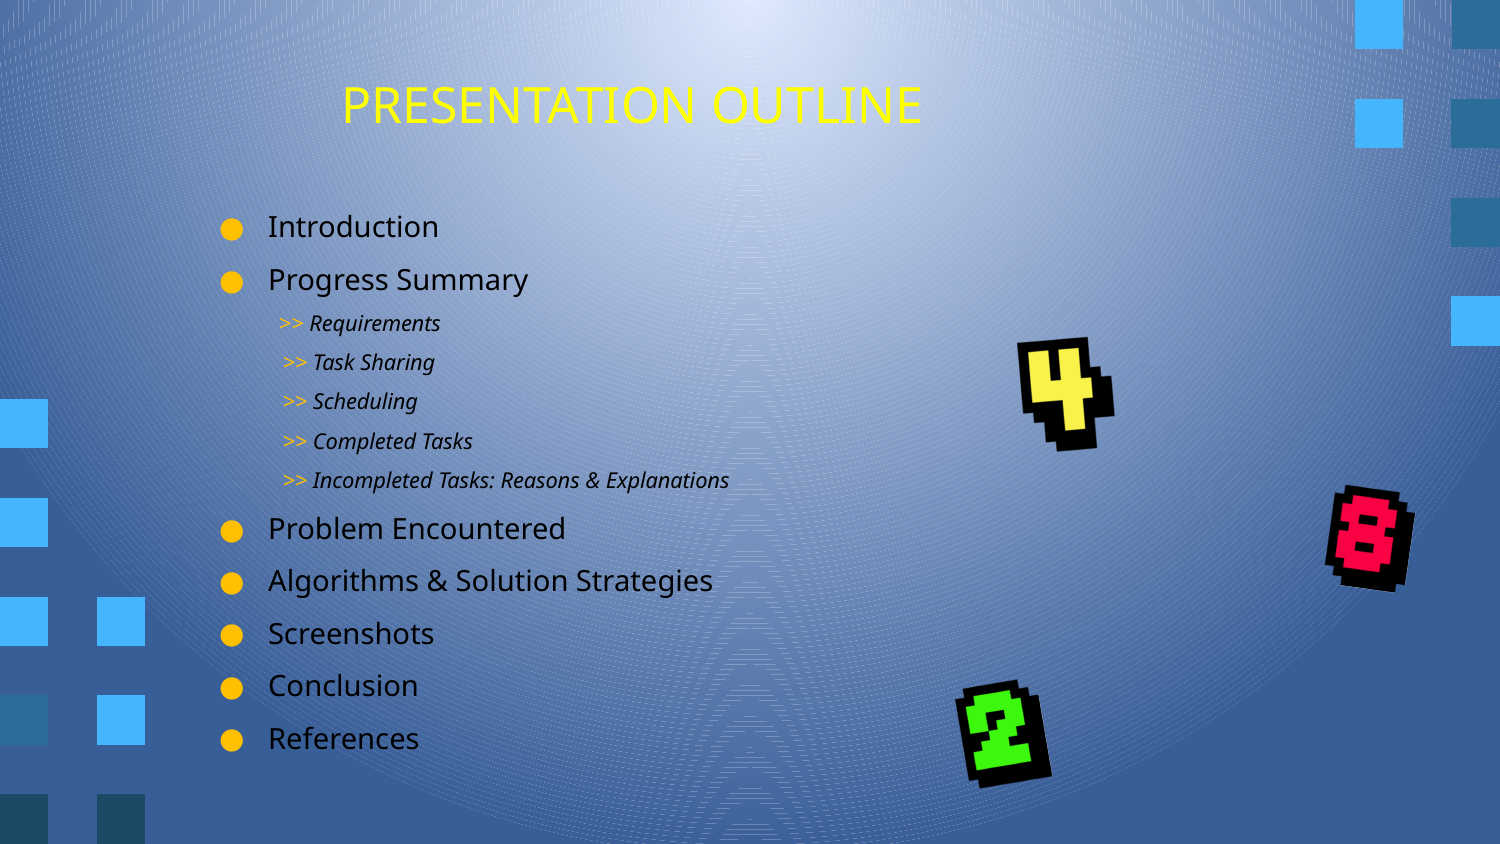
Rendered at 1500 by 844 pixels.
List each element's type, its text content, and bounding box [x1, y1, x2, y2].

title PRESENTATION OUTLINE [0, 76, 1265, 131]
list Introduction Progress Summary >> Requirements >> Task Sharing >> Scheduling >> Completed Tasks >> Incompleted Tasks: Reasons & Explanations Problem Encountered Algorithms & Solution Strategies Screenshots Conclusion References [178, 194, 893, 753]
picture [933, 659, 1053, 801]
picture [1007, 325, 1127, 464]
picture [1314, 474, 1418, 593]
